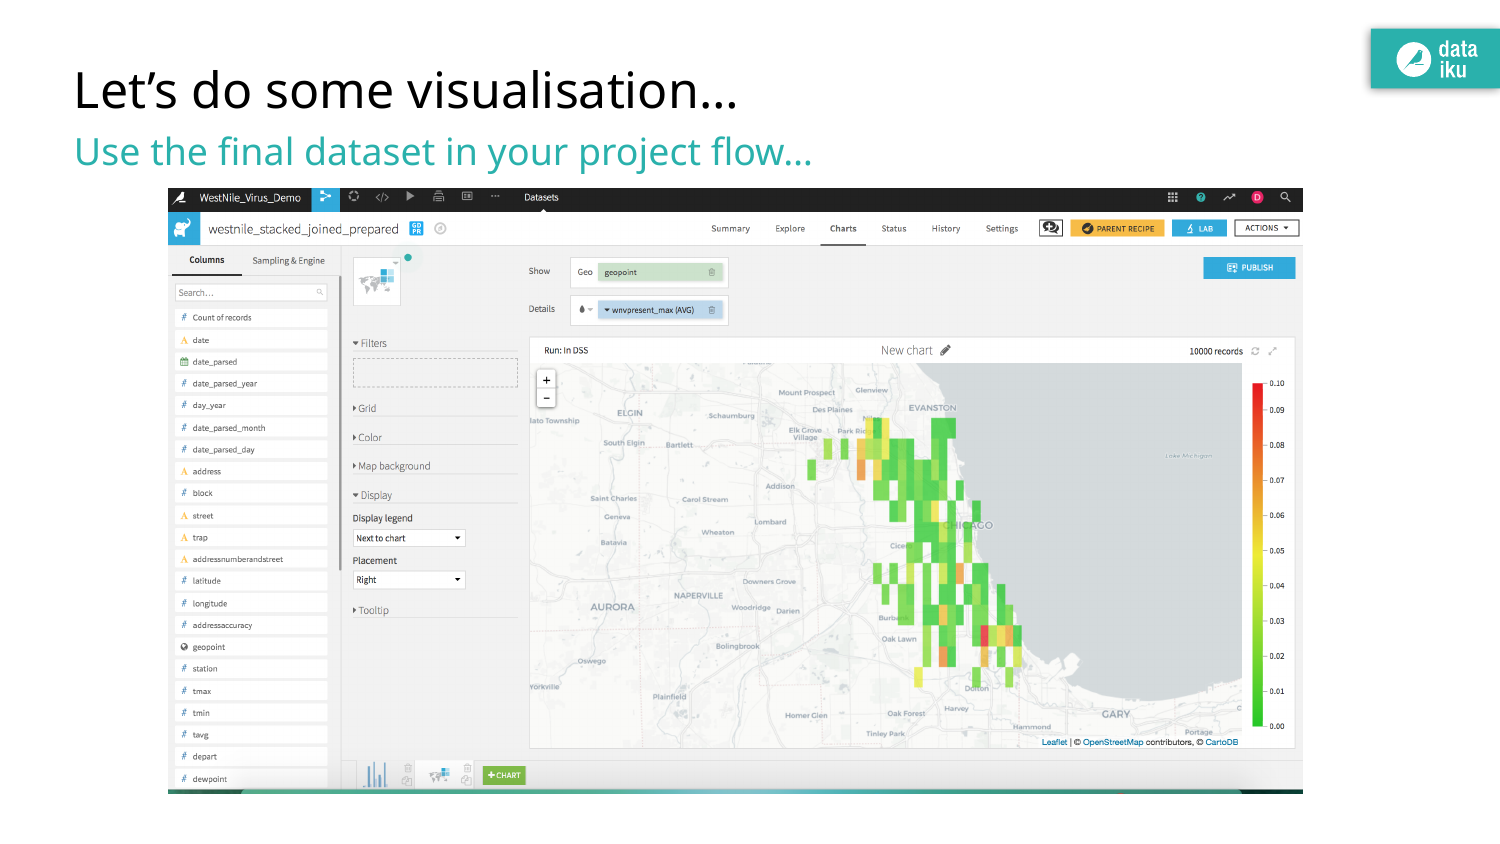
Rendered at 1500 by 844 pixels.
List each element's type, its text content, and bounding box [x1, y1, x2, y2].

picture [167, 188, 1303, 794]
title Use the final dataset in your project flow… [59, 112, 1441, 189]
title Let’s do some visualisation… [59, 59, 1441, 112]
